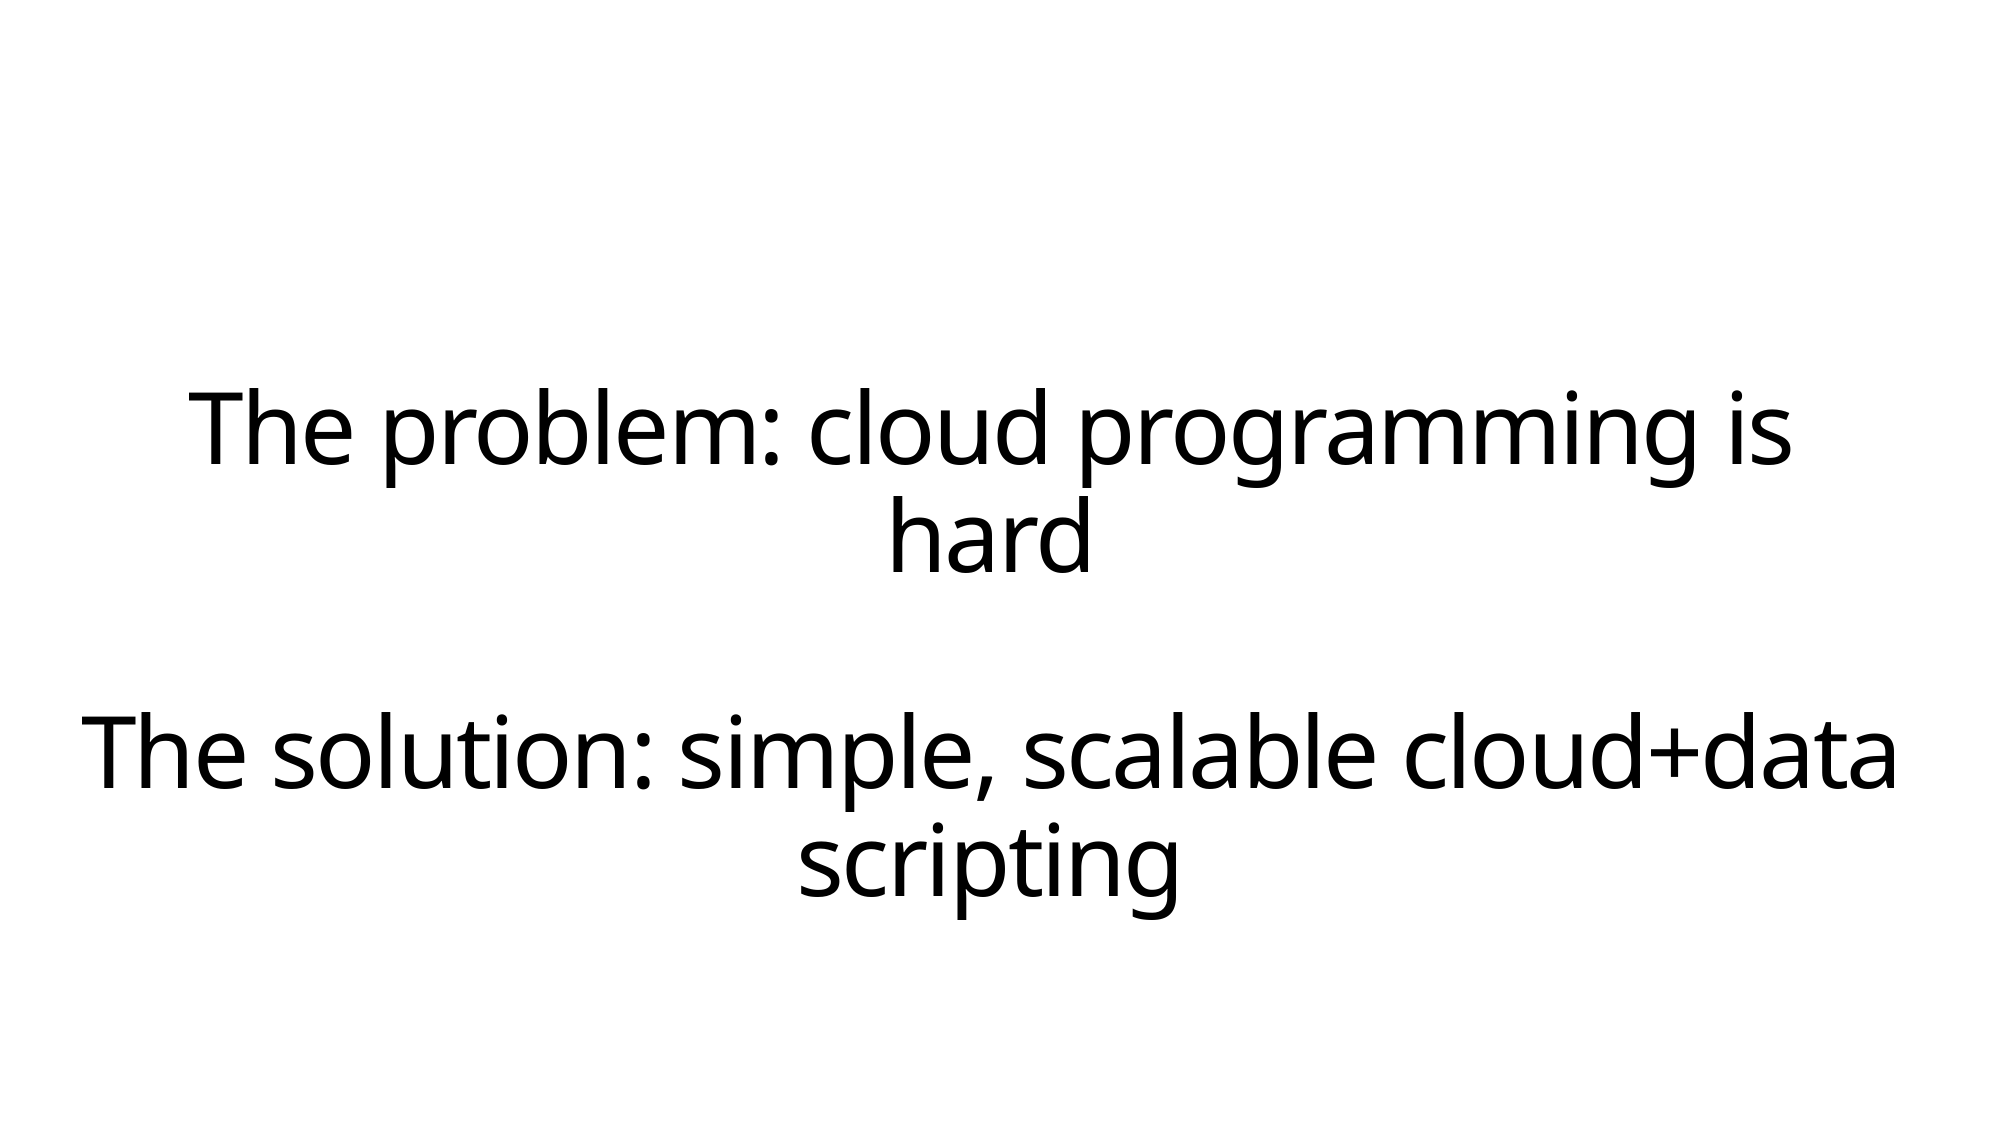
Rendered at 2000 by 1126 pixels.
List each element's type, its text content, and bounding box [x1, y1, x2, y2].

title The problem: cloud programming is hard The solution: simple, scalable cloud+data scripting [74, 378, 1908, 815]
